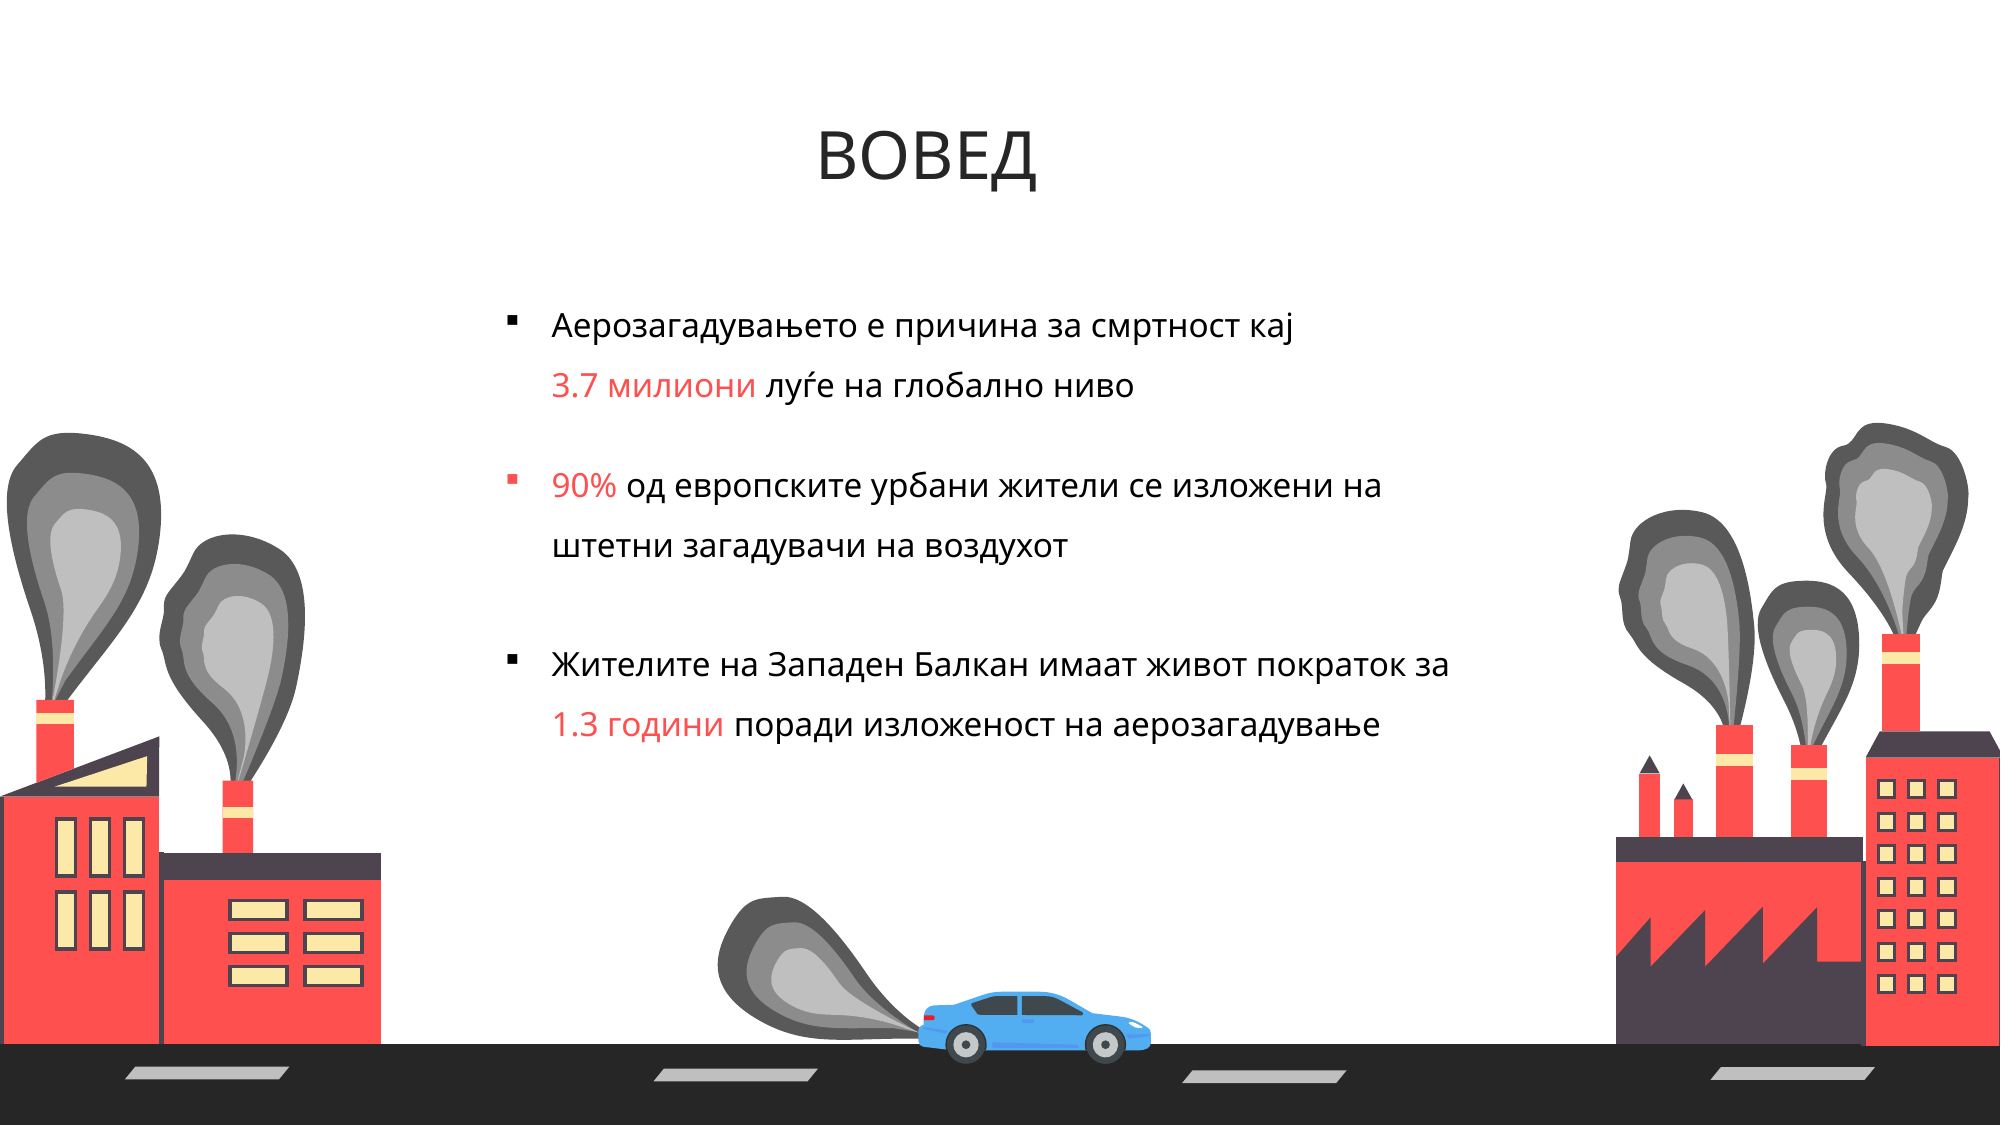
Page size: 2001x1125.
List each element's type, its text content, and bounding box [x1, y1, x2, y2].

text_box [1181, 1070, 1347, 1084]
text_box [0, 1044, 2000, 1125]
text_box ВОВЕД [800, 106, 1052, 201]
text_box [653, 1068, 818, 1082]
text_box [159, 534, 382, 1048]
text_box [0, 432, 164, 1045]
text_box [1710, 1067, 1876, 1080]
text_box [1614, 510, 1823, 1046]
text_box Аерозагадувањето е причина за смртност кај 3.7 милиони луѓе на глобално ниво 90% од европските урбани жители се изложени на штетни загадувачи на воздухот Жителите на Западен Балкан имаат живот пократок за 1.3 години поради изложеност на аерозагадување [490, 276, 1491, 751]
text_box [1823, 422, 2000, 1046]
text_box [124, 1066, 290, 1080]
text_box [717, 896, 1151, 1064]
